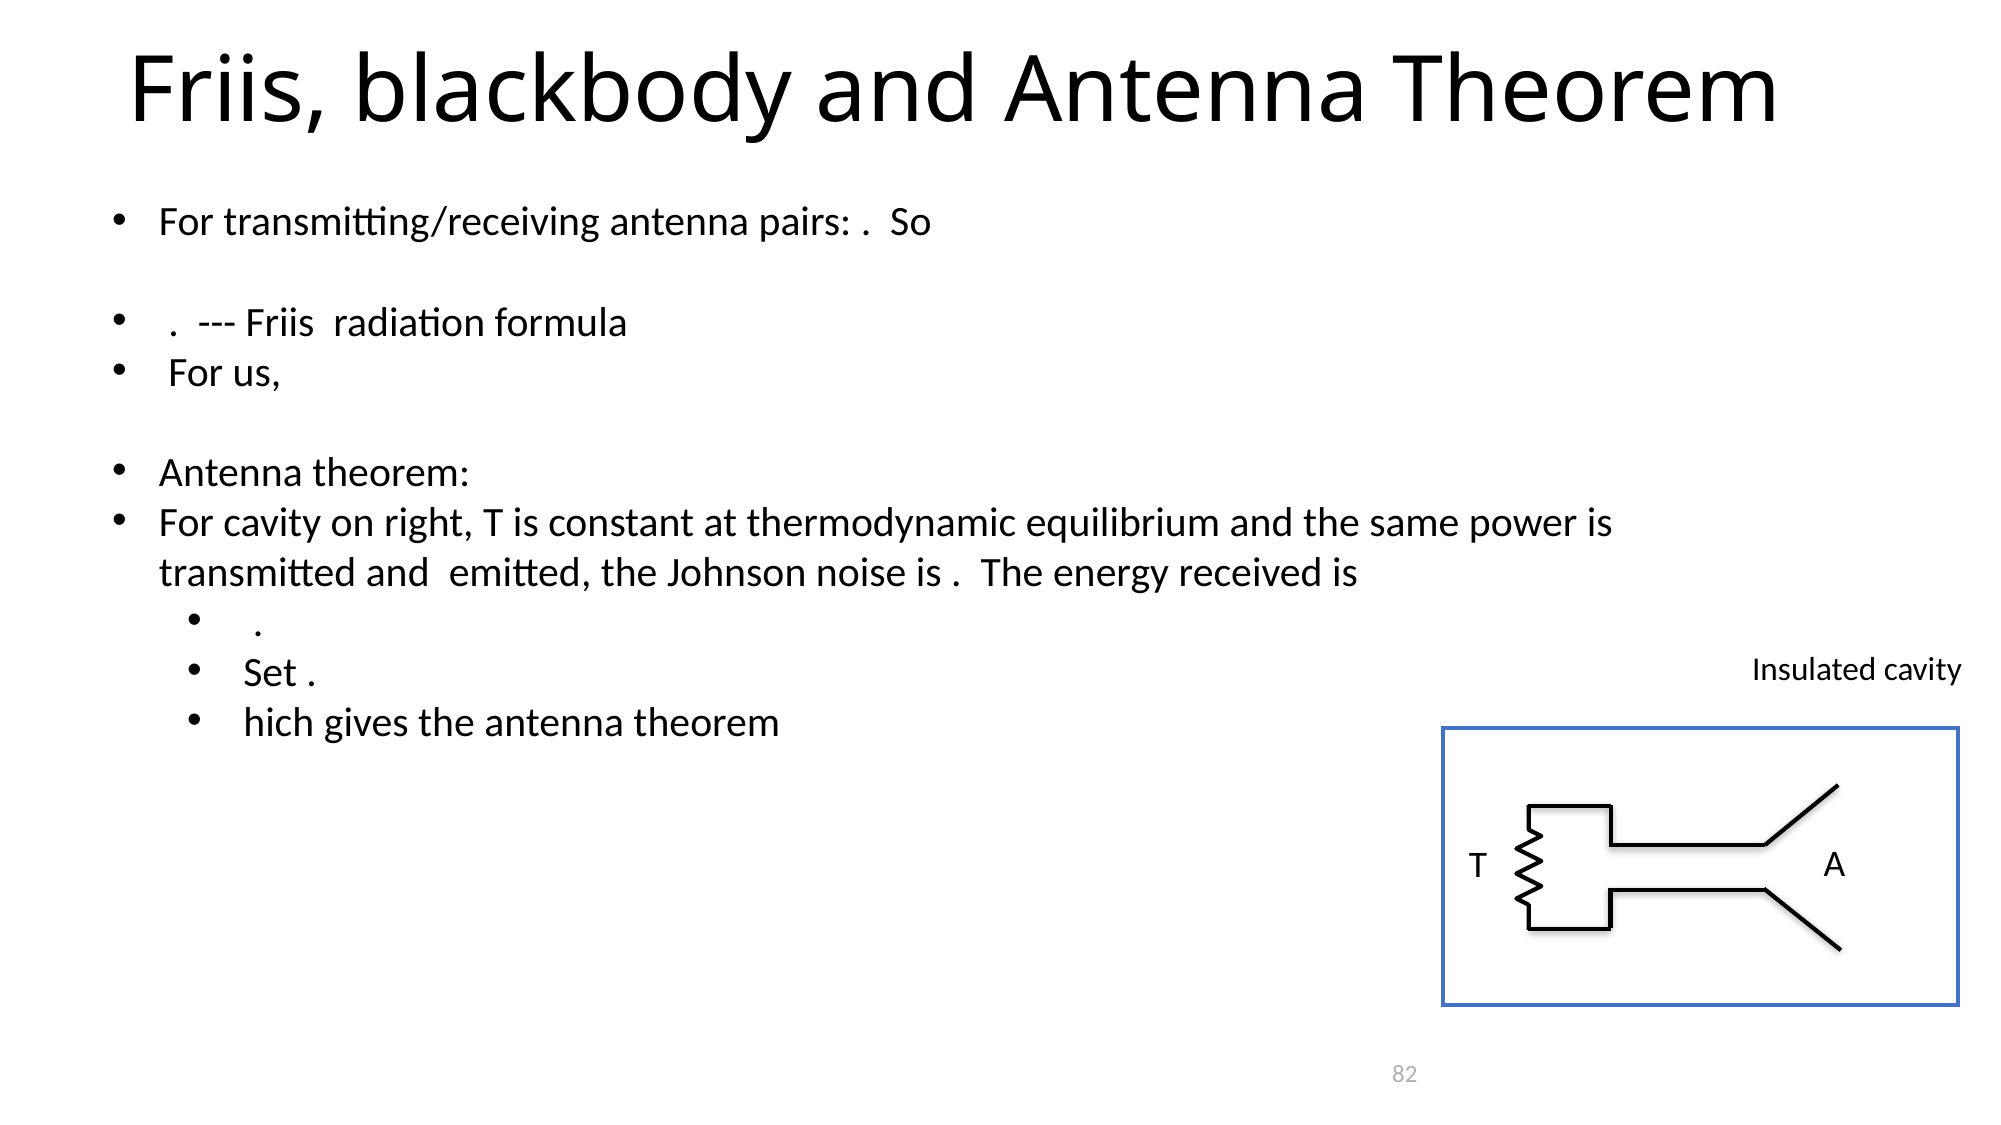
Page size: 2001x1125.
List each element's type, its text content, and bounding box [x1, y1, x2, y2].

text_box Friis, blackbody and Antenna Theorem [99, 29, 1812, 140]
slide_number 82 [1074, 738, 1425, 1125]
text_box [1443, 727, 1958, 1006]
text_box Insulated cavity [1744, 639, 1970, 695]
